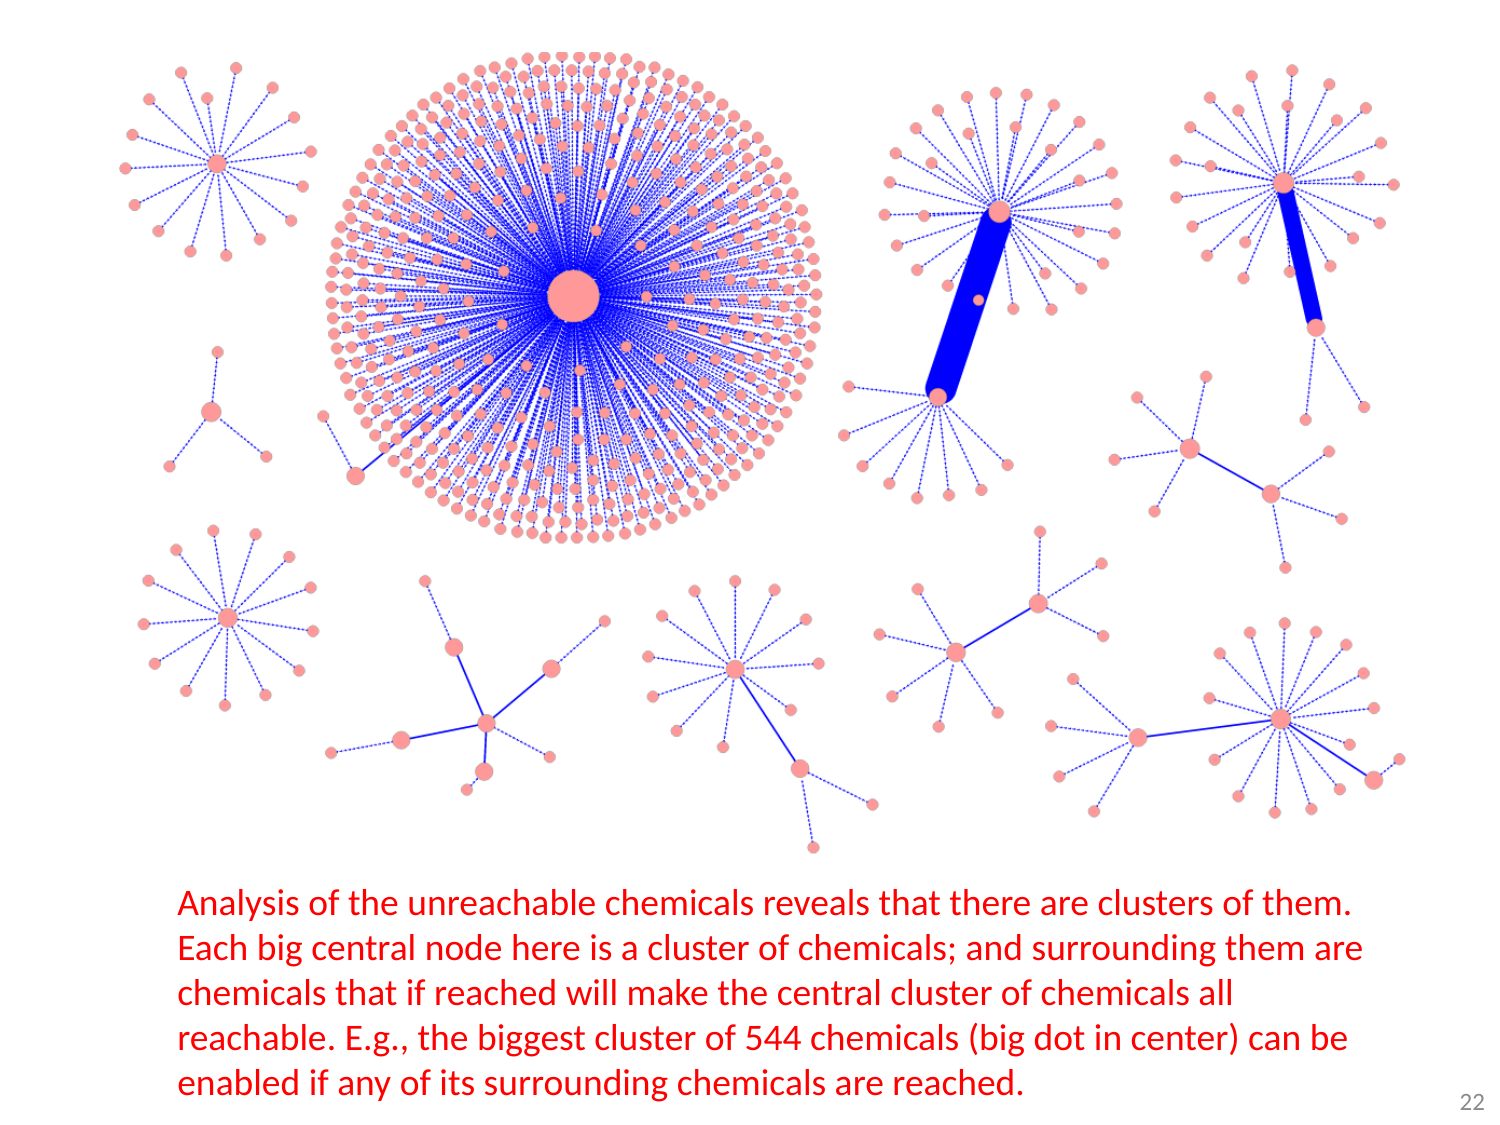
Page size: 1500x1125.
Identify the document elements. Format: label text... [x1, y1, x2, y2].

slide_number 22 [1345, 1075, 1500, 1125]
picture [49, 51, 1441, 888]
text_box Analysis of the unreachable chemicals reveals that there are clusters of them. Each big central node here is a cluster of chemicals; and surrounding them are chemicals that if reached will make the central cluster of chemicals all reachable. E.g., the biggest cluster of 544 chemicals (big dot in center) can be enabled if any of its surrounding chemicals are reached. [162, 896, 1402, 1110]
